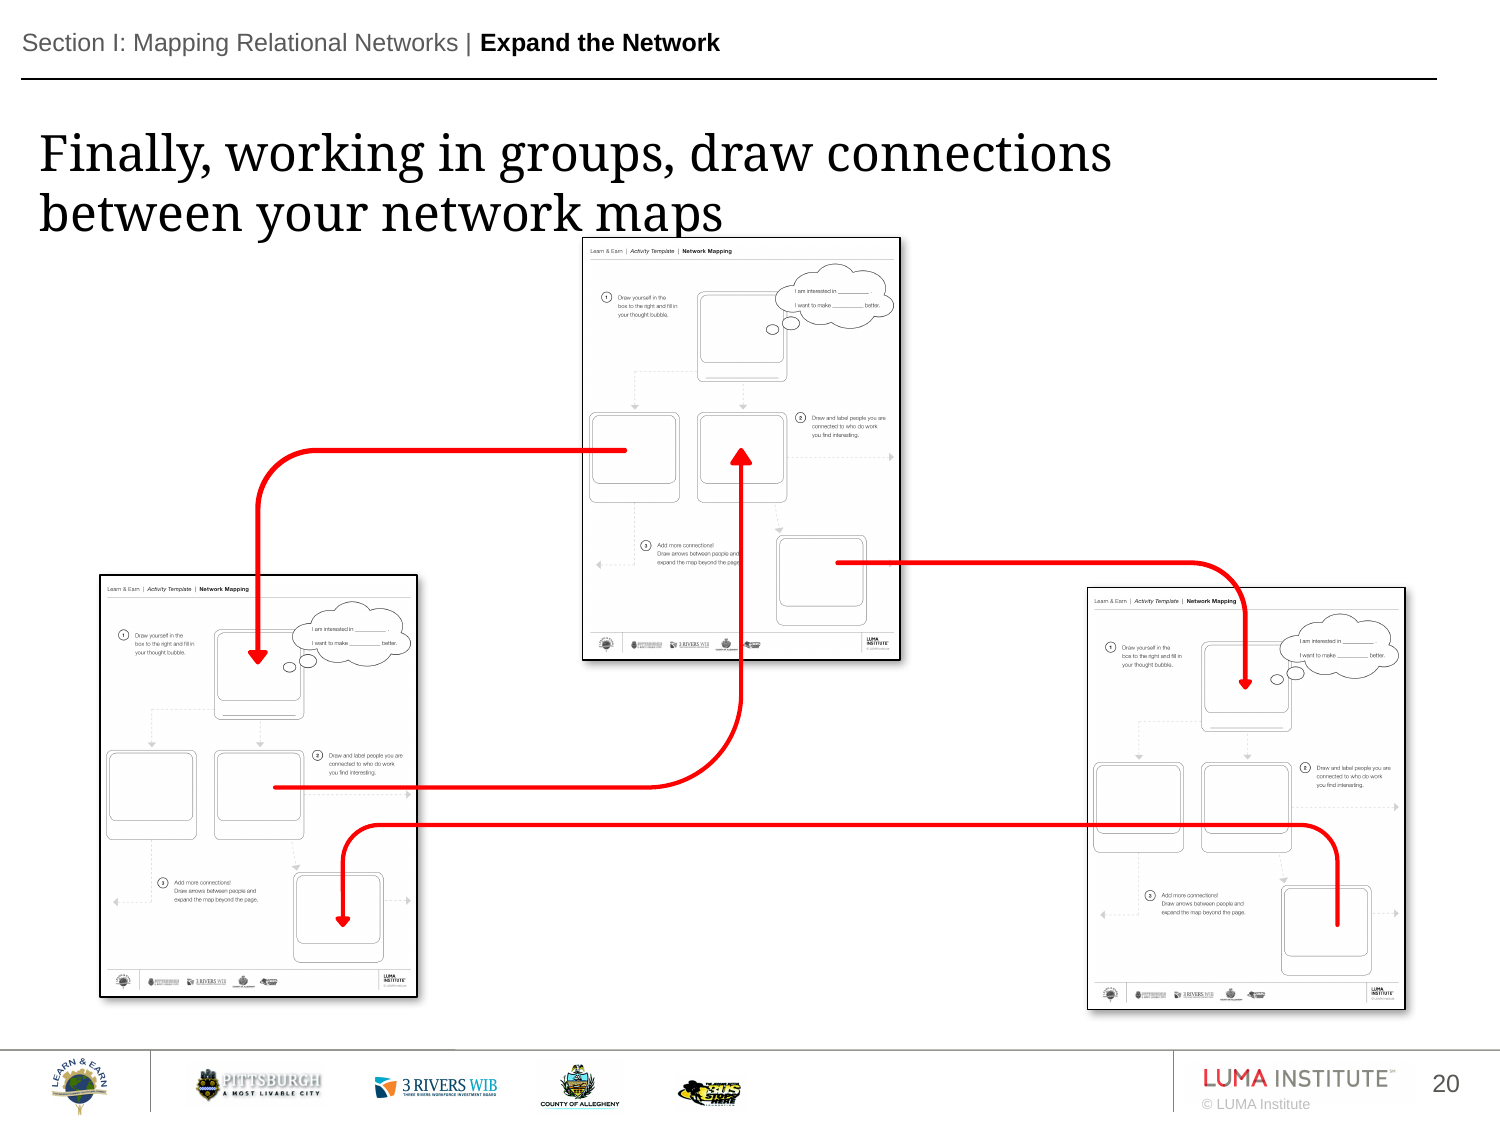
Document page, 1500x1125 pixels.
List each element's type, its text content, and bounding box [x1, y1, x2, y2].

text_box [582, 237, 901, 661]
picture [373, 1074, 500, 1100]
list Section I: Mapping Relational Networks | Expand the Network [7, 19, 1433, 65]
picture [537, 1059, 625, 1115]
text_box [421, 669, 744, 790]
text_box [421, 822, 1082, 828]
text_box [1087, 587, 1406, 1010]
picture [1185, 1062, 1415, 1103]
text_box [904, 560, 1239, 585]
picture [187, 1062, 325, 1107]
picture [50, 1057, 110, 1116]
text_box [99, 574, 418, 998]
text_box [255, 447, 577, 573]
picture [675, 1074, 747, 1113]
text_box Finally, working in groups, draw connections between your network maps [24, 113, 1325, 249]
